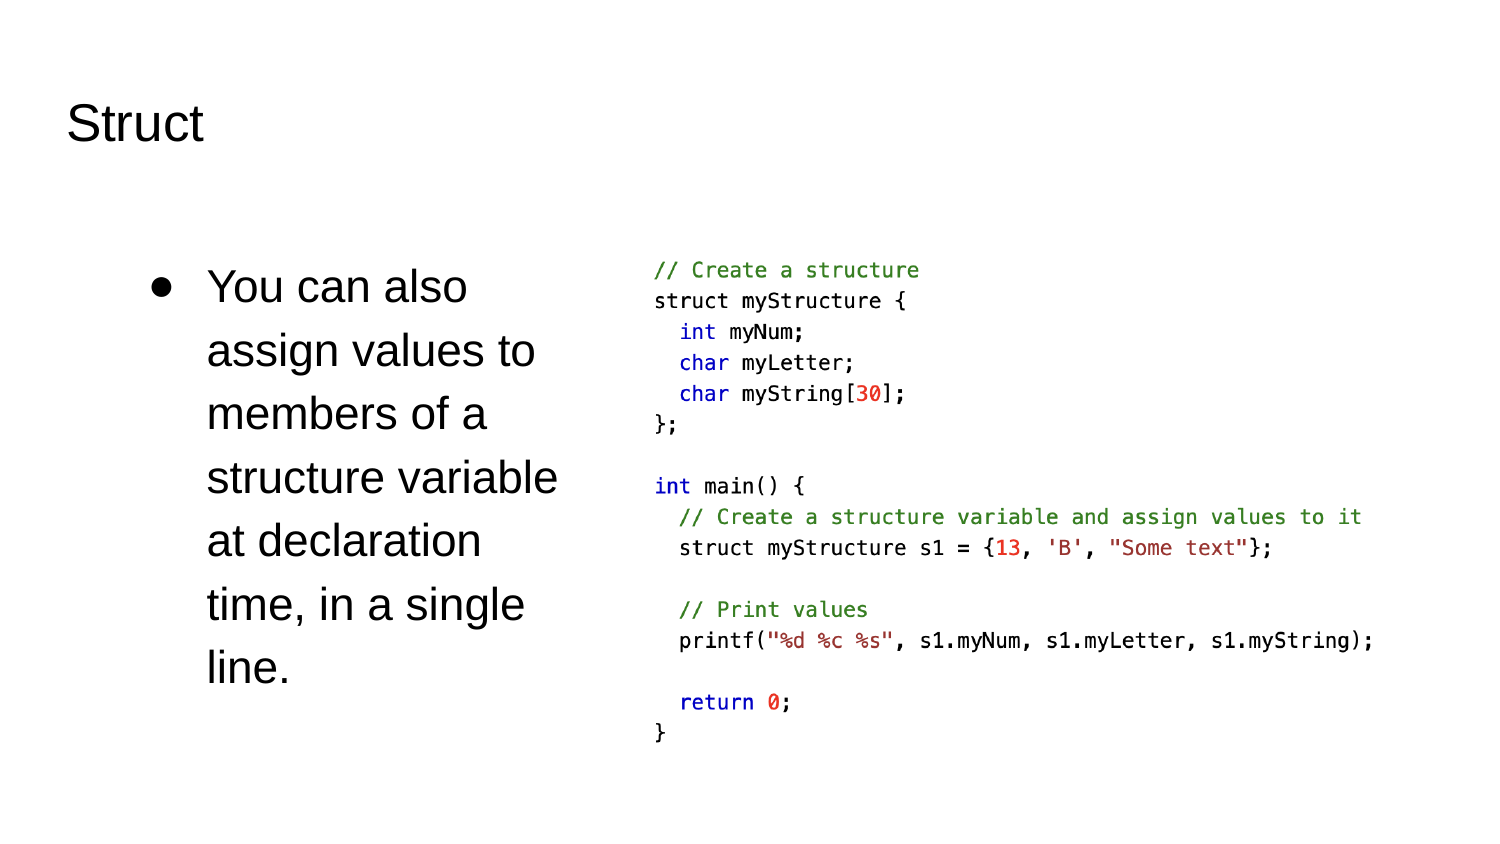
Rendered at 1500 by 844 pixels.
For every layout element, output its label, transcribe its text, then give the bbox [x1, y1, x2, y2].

list You can also assign values to members of a structure variable at declaration time, in a single line. [119, 233, 598, 712]
picture [649, 256, 1381, 747]
title Struct [51, 72, 1449, 167]
